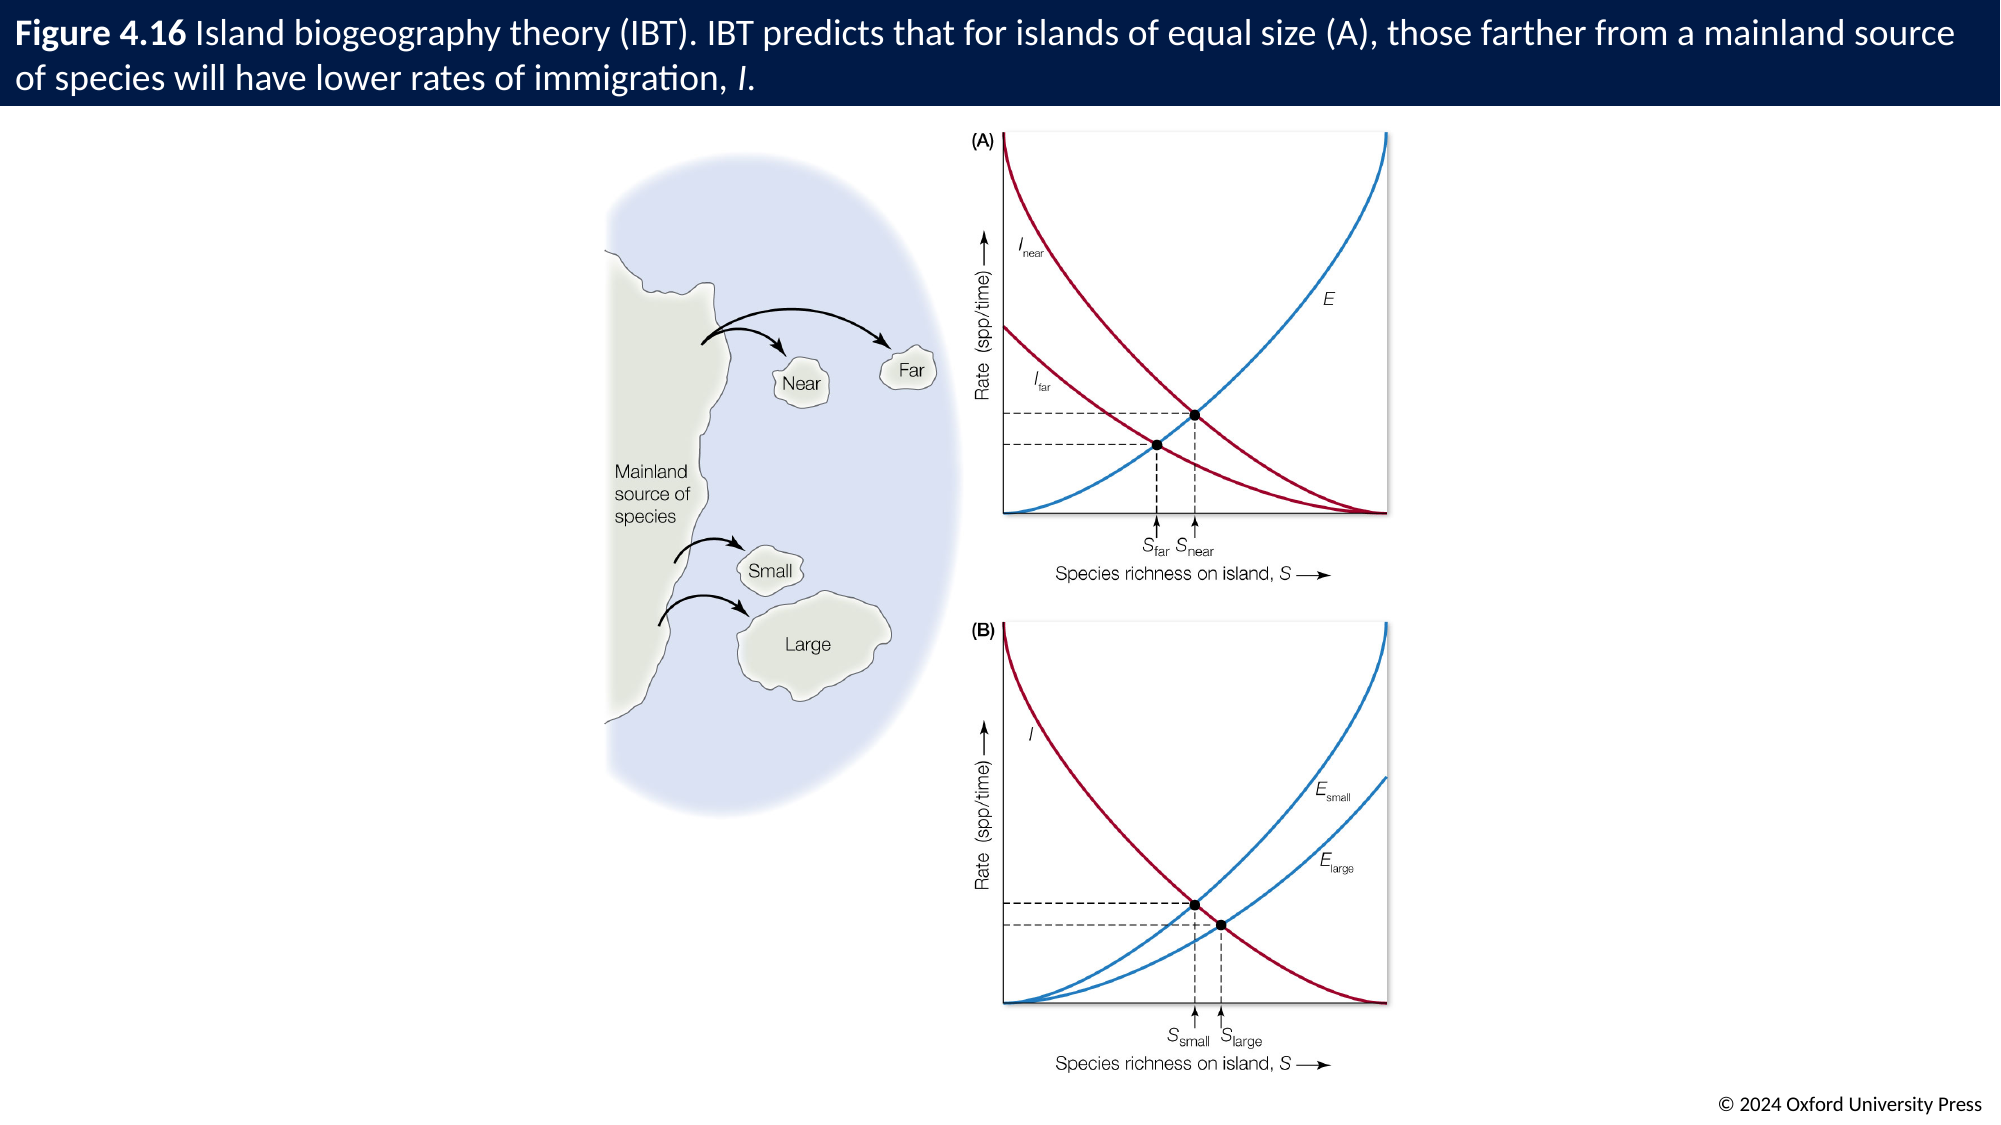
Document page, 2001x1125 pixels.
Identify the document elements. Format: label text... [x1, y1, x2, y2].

picture [604, 126, 1396, 1073]
title Figure 4.16 Island biogeography theory (IBT). IBT predicts that for islands of equal size (A), those farther from a mainland source of species will have lower rates of immigration, I. [0, 0, 2000, 106]
